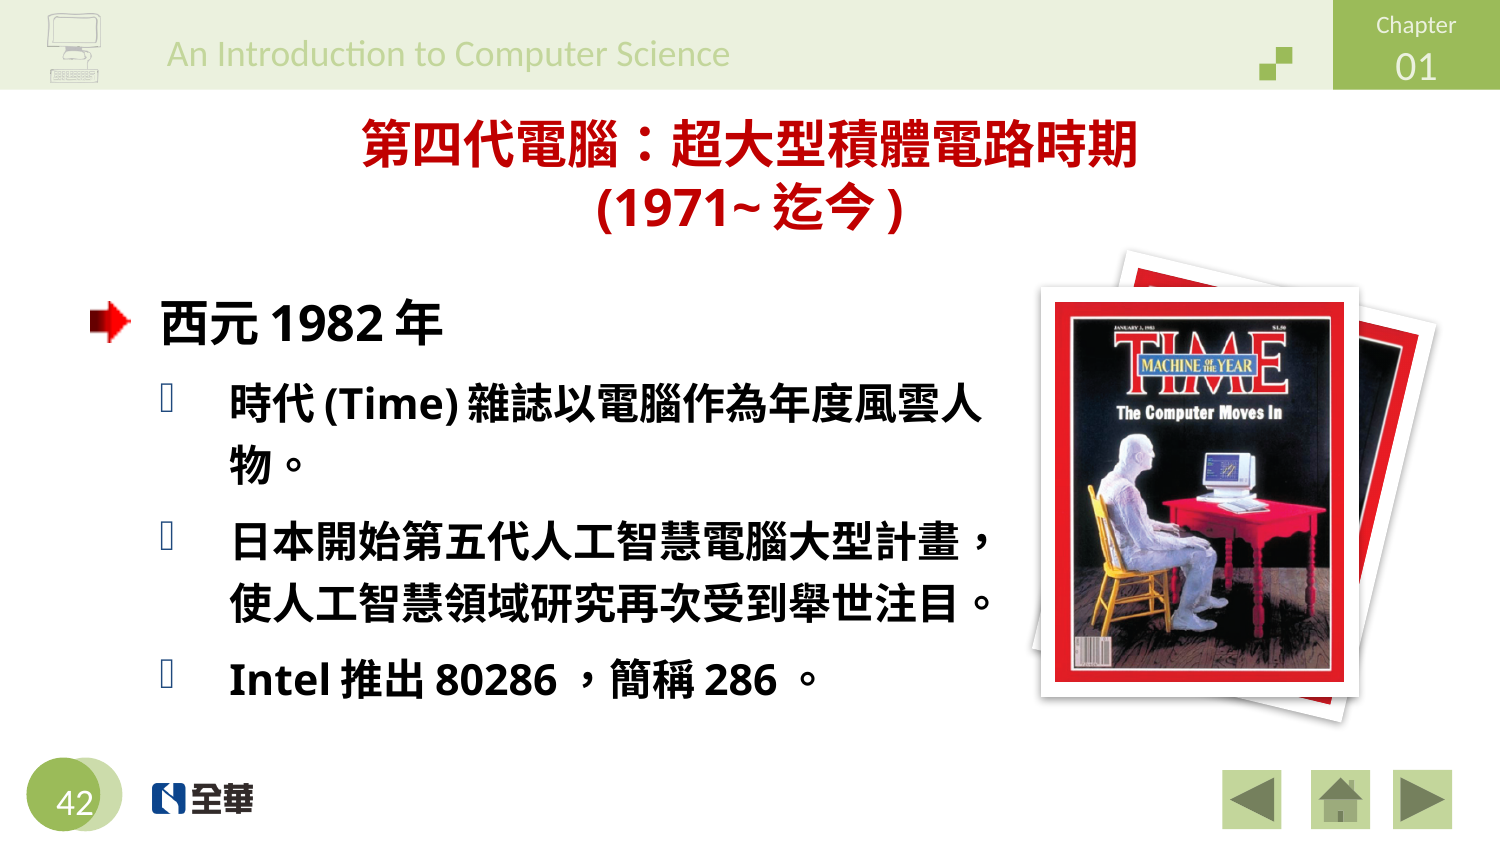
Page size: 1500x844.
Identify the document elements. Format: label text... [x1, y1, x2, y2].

picture [47, 13, 101, 83]
picture [90, 301, 131, 343]
title 第四代電腦：超大型積體電路時期 (1971~迄今) [75, 104, 1425, 245]
picture [1302, 697, 1332, 704]
list 西元1982年 時代(Time)雜誌以電腦作為年度風雲人物。 日本開始第五代人工智慧電腦大型計畫，使人工智慧領域研究再次受到舉世注目。 Intel推出80286，簡稱286。 [75, 272, 1001, 754]
picture [1134, 268, 1214, 287]
picture [1054, 295, 1418, 683]
picture [152, 783, 253, 814]
